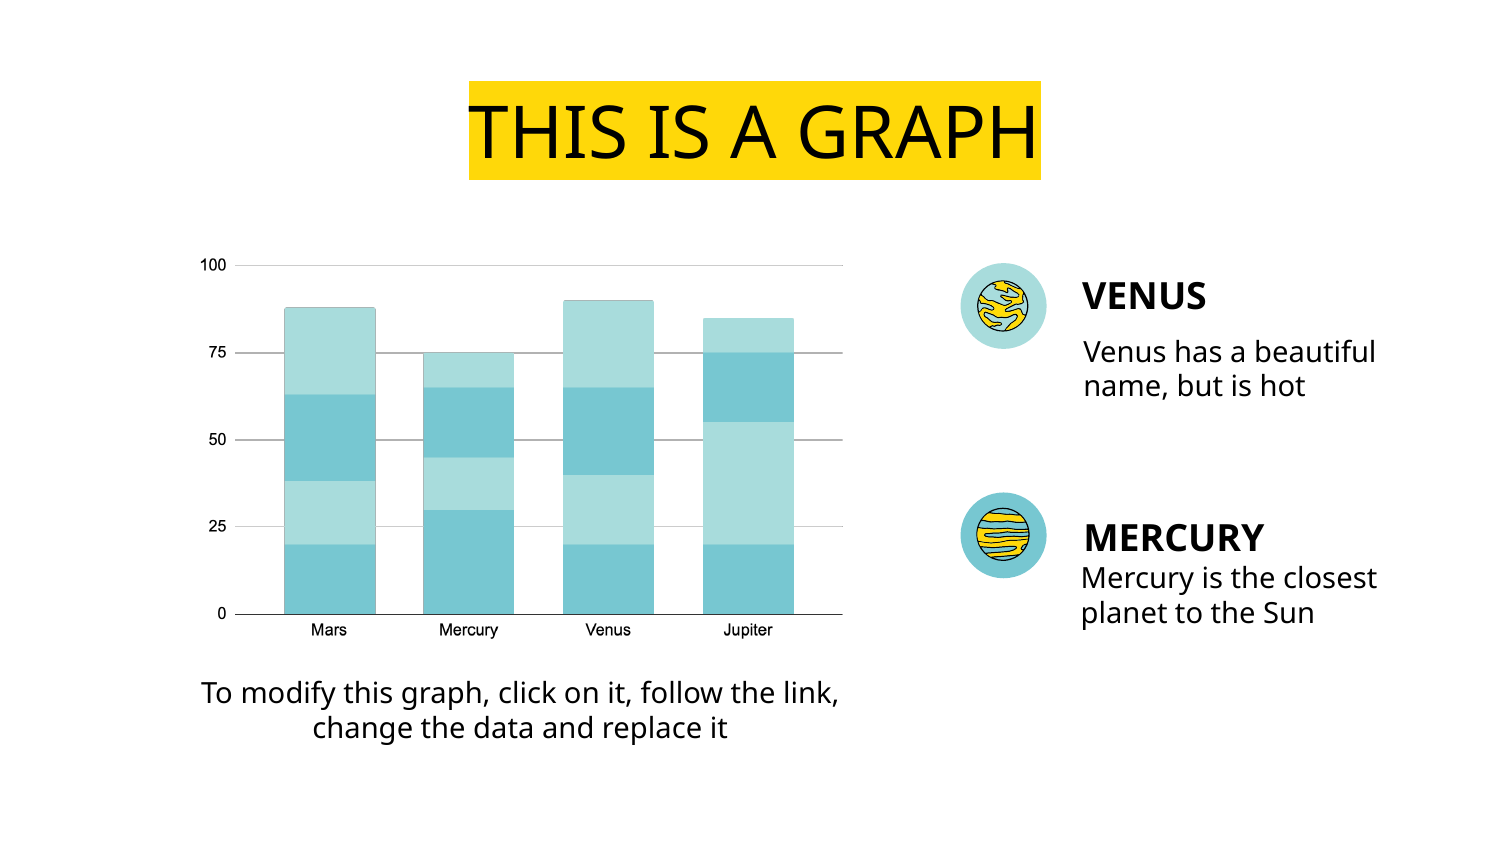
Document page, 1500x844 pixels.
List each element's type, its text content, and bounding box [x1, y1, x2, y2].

text_box [976, 339, 1031, 349]
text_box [976, 507, 1032, 562]
text_box [960, 263, 1047, 339]
text_box [960, 492, 1047, 564]
picture [178, 236, 863, 660]
subtitle MERCURY [1068, 492, 1406, 566]
title THIS IS A GRAPH [119, 70, 1390, 165]
subtitle Mercury is the closest planet to the Sun [1065, 544, 1413, 639]
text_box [976, 280, 1031, 332]
subtitle VENUS [1067, 250, 1405, 324]
subtitle Venus has a beautiful name, but is hot [1068, 317, 1415, 412]
text_box [979, 571, 1028, 579]
subtitle To modify this graph, click on it, follow the link, change the data and replace it [132, 658, 909, 802]
